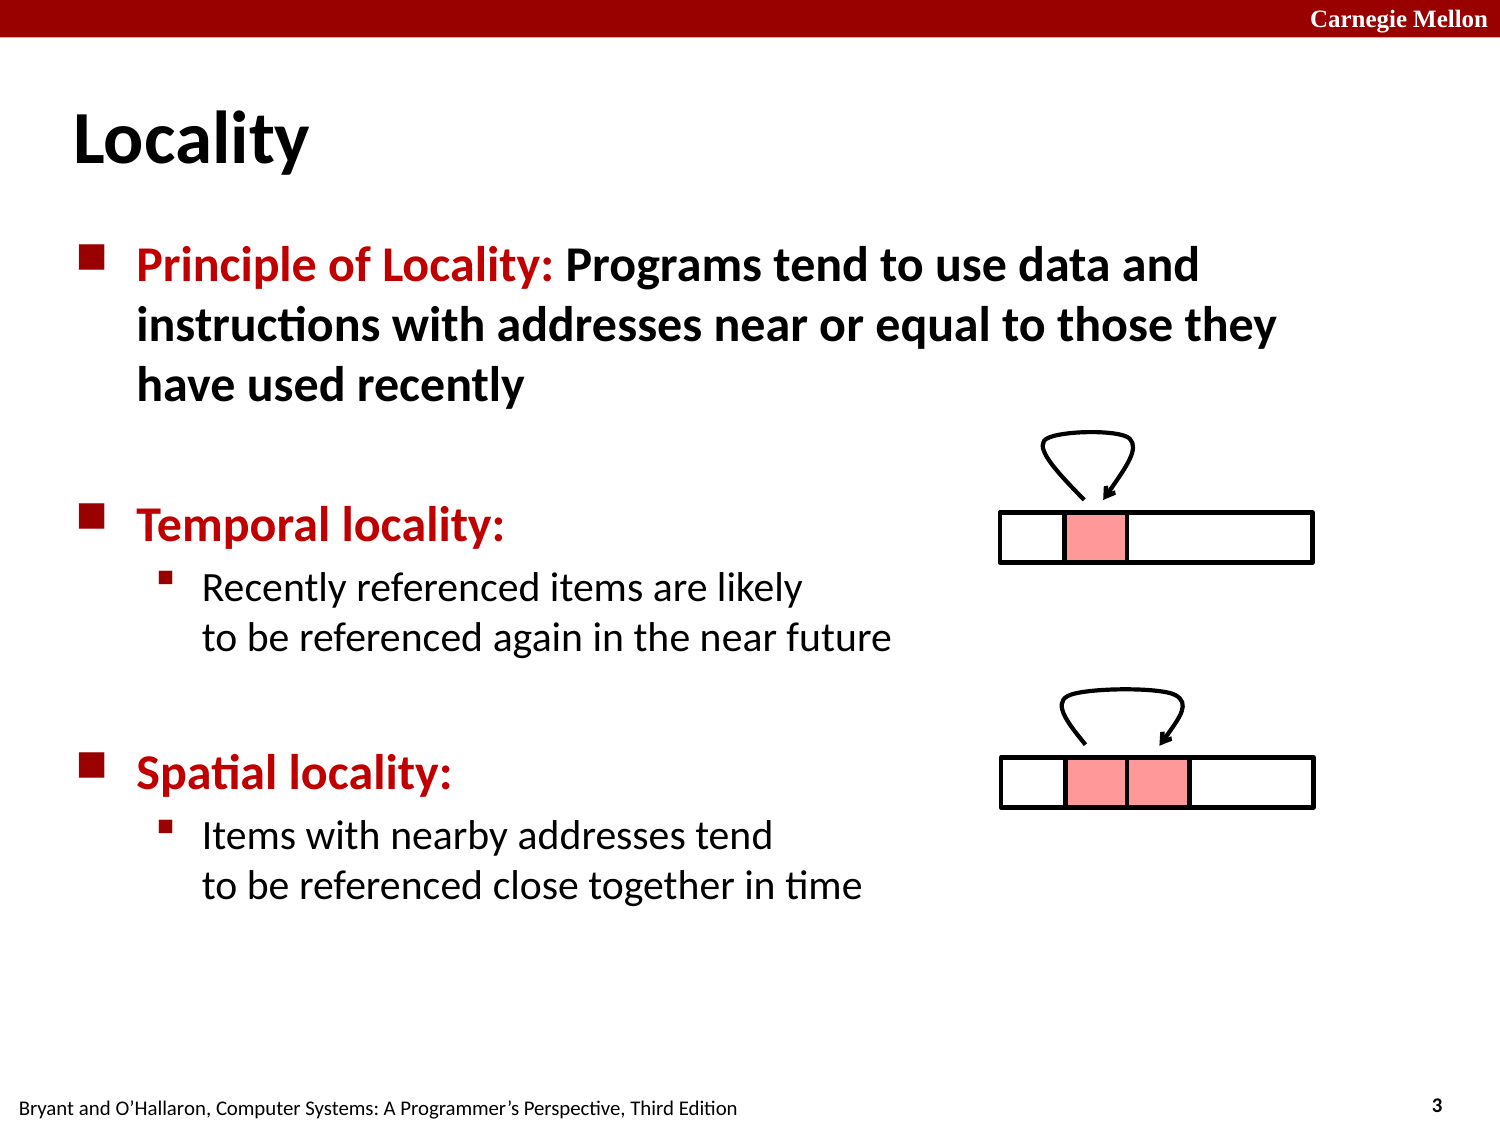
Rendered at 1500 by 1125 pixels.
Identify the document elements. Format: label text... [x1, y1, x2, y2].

text_box [1061, 689, 1183, 746]
text_box [1065, 757, 1127, 808]
list Principle of Locality: Programs tend to use data and instructions with addresses near or equal to those they have used recently Temporal locality: Recently referenced items are likely to be referenced again in the near future Spatial locality: Items with nearby addresses tend to be referenced close together in time [64, 223, 1361, 1040]
title Locality [58, 71, 1401, 197]
text_box [1127, 757, 1190, 808]
text_box [1127, 512, 1313, 563]
text_box [1064, 512, 1127, 563]
text_box [999, 512, 1064, 563]
text_box [1042, 431, 1134, 500]
text_box [1000, 757, 1065, 808]
text_box [1190, 757, 1314, 808]
